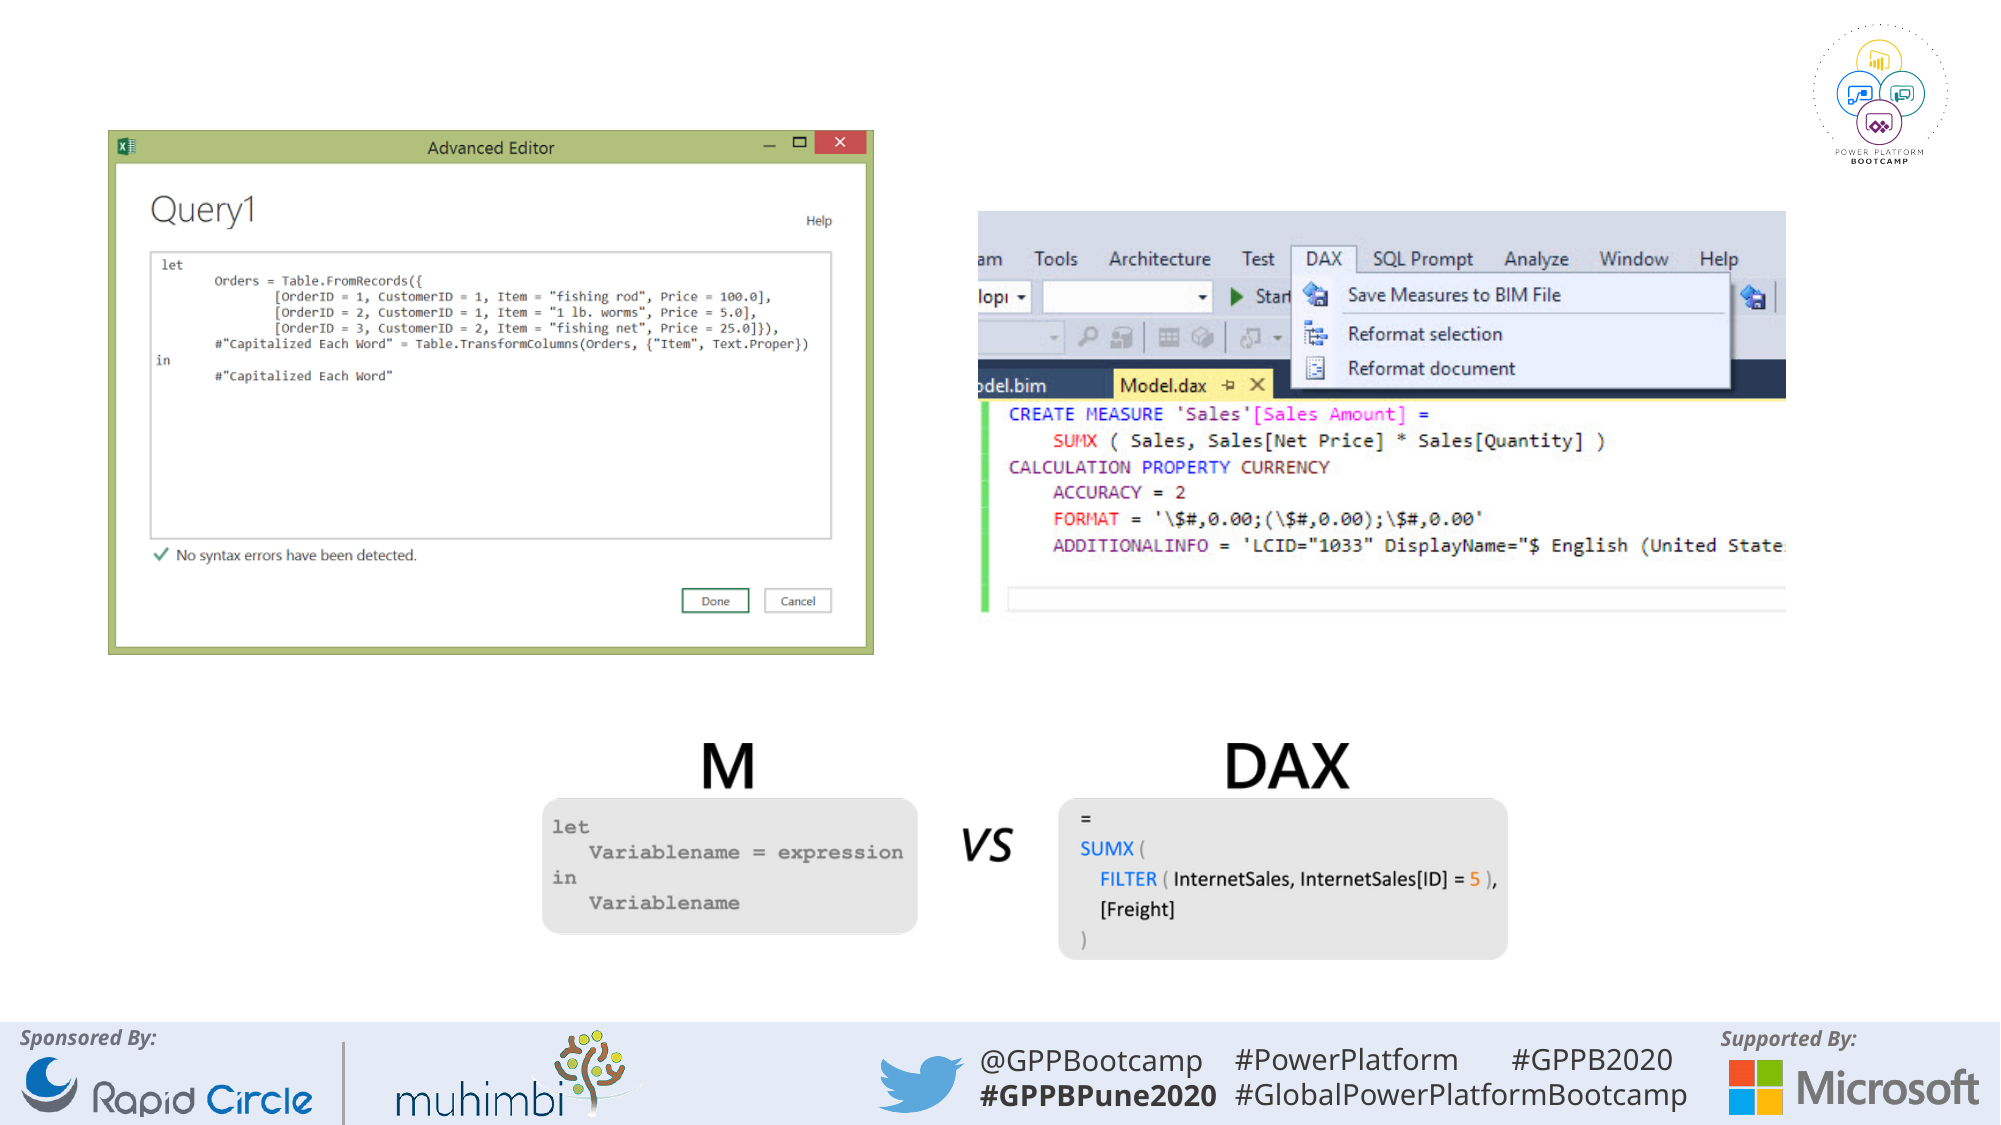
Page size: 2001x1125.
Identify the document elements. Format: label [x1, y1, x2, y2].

picture [1813, 24, 1948, 164]
picture [108, 130, 874, 655]
picture [0, 1024, 2000, 1125]
picture [978, 211, 1786, 624]
picture [542, 743, 1508, 960]
